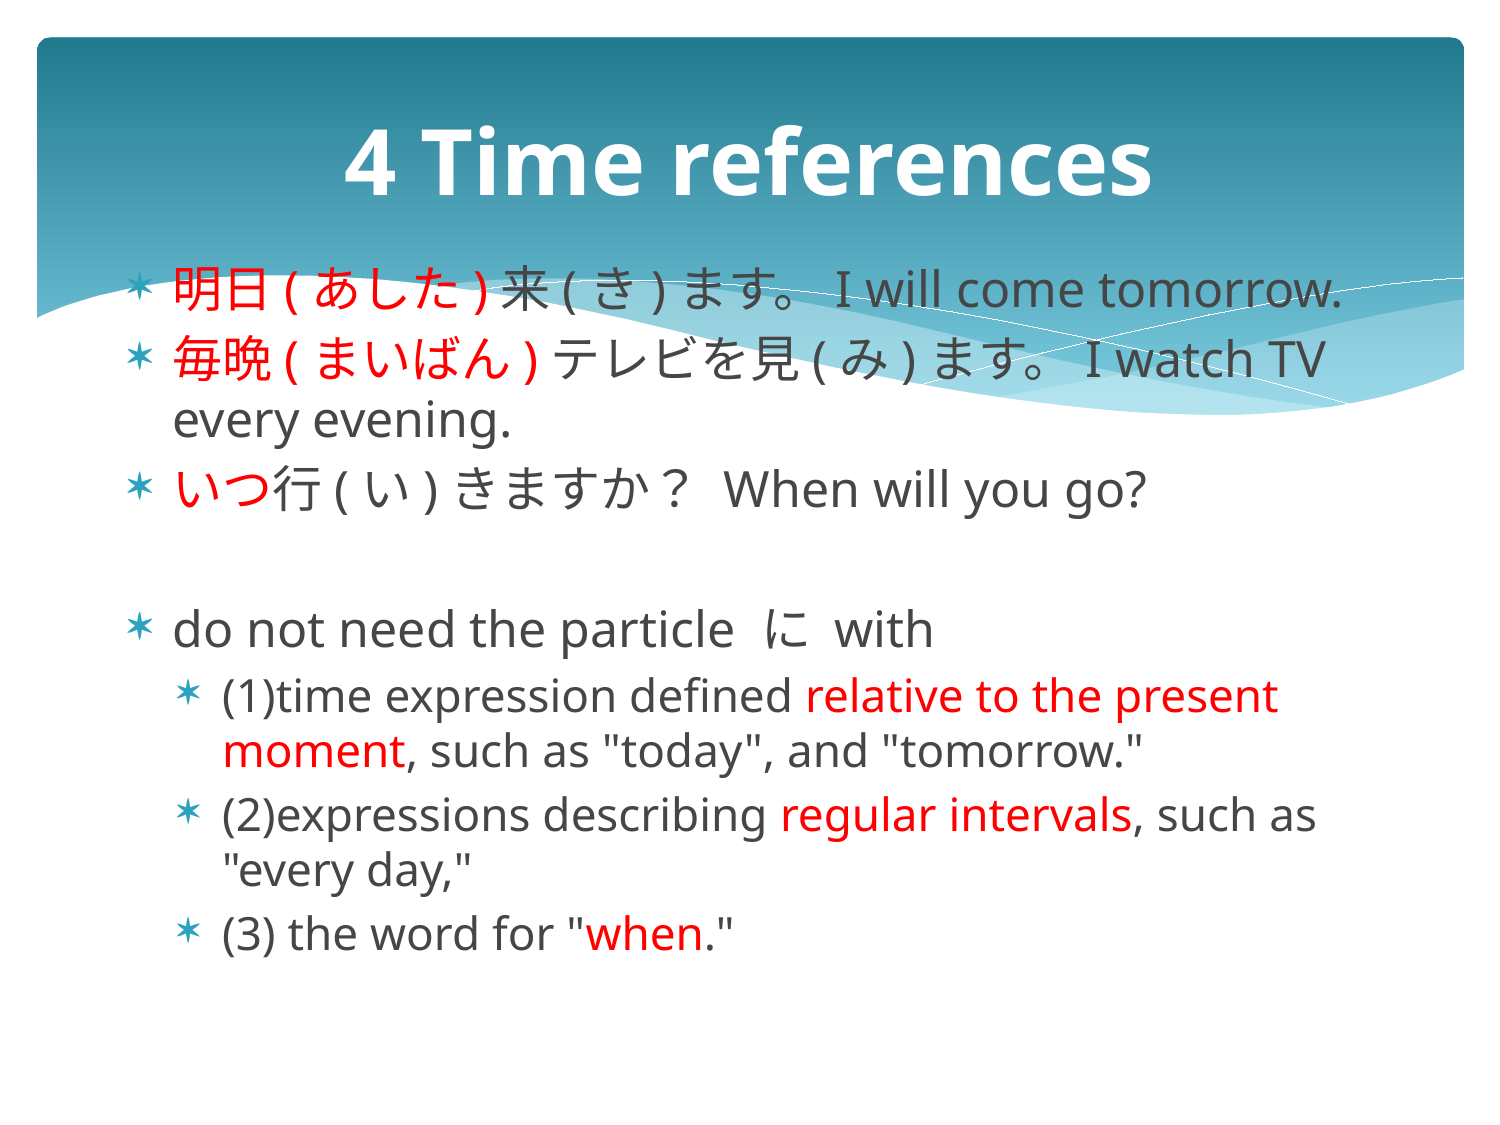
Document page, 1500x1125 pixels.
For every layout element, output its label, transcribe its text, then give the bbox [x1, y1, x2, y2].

list 明日(あした)来(き)ます。I will come tomorrow. 毎晩(まいばん)テレビを見(み)ます。I watch TV every evening. いつ行(い)きますか？ When will you go? do not need the particle に with (1)time expression defined relative to the present moment, such as "today", and "tomorrow." (2)expressions describing regular intervals, such as "every day," (3) the word for "when." [112, 261, 1425, 975]
title 4 Time references [75, 55, 1425, 261]
